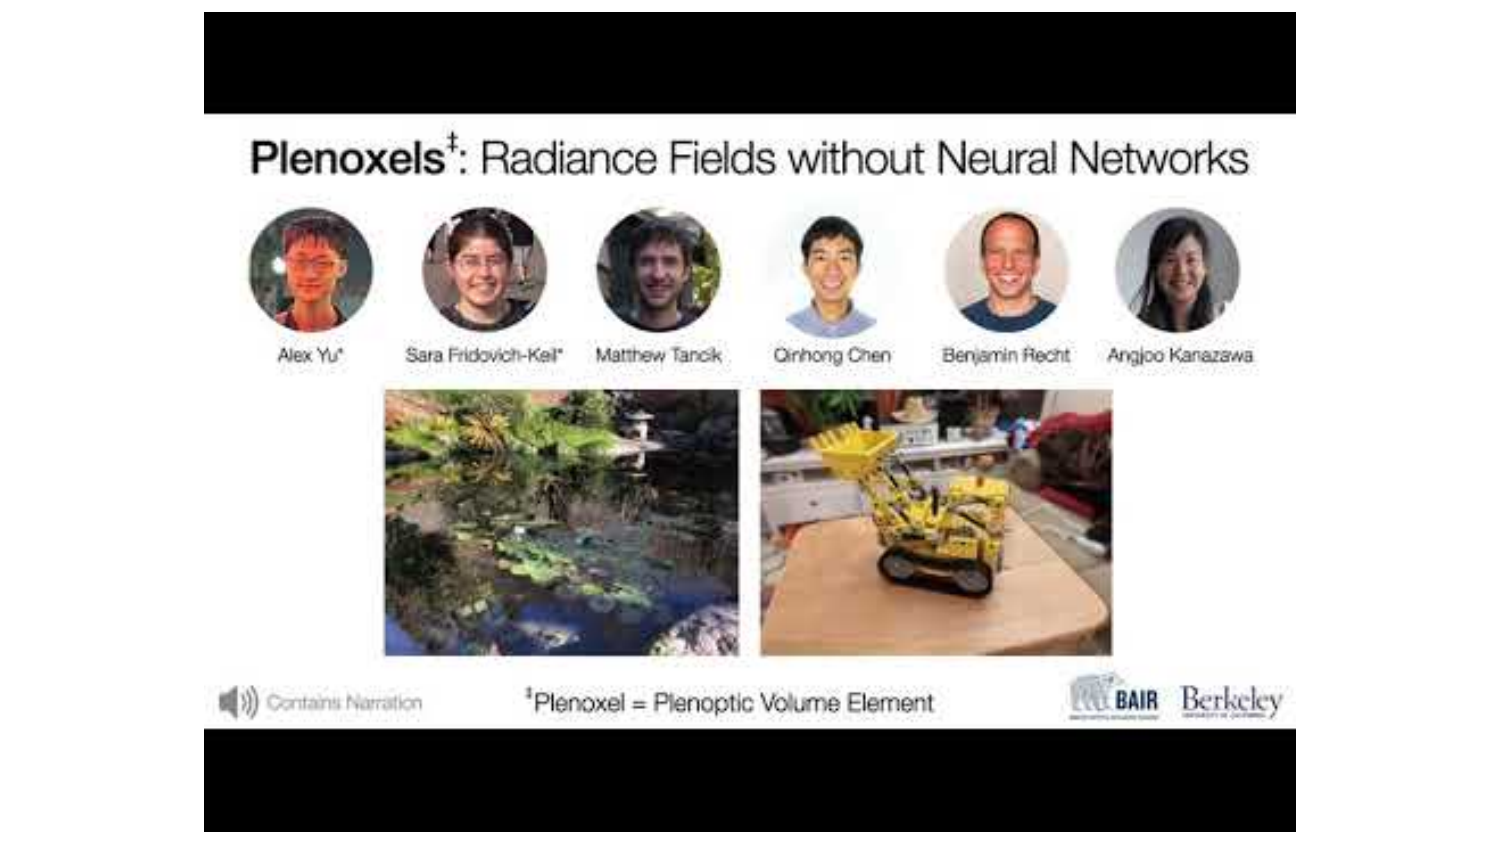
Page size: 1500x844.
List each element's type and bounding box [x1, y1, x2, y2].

picture [203, 12, 1296, 832]
